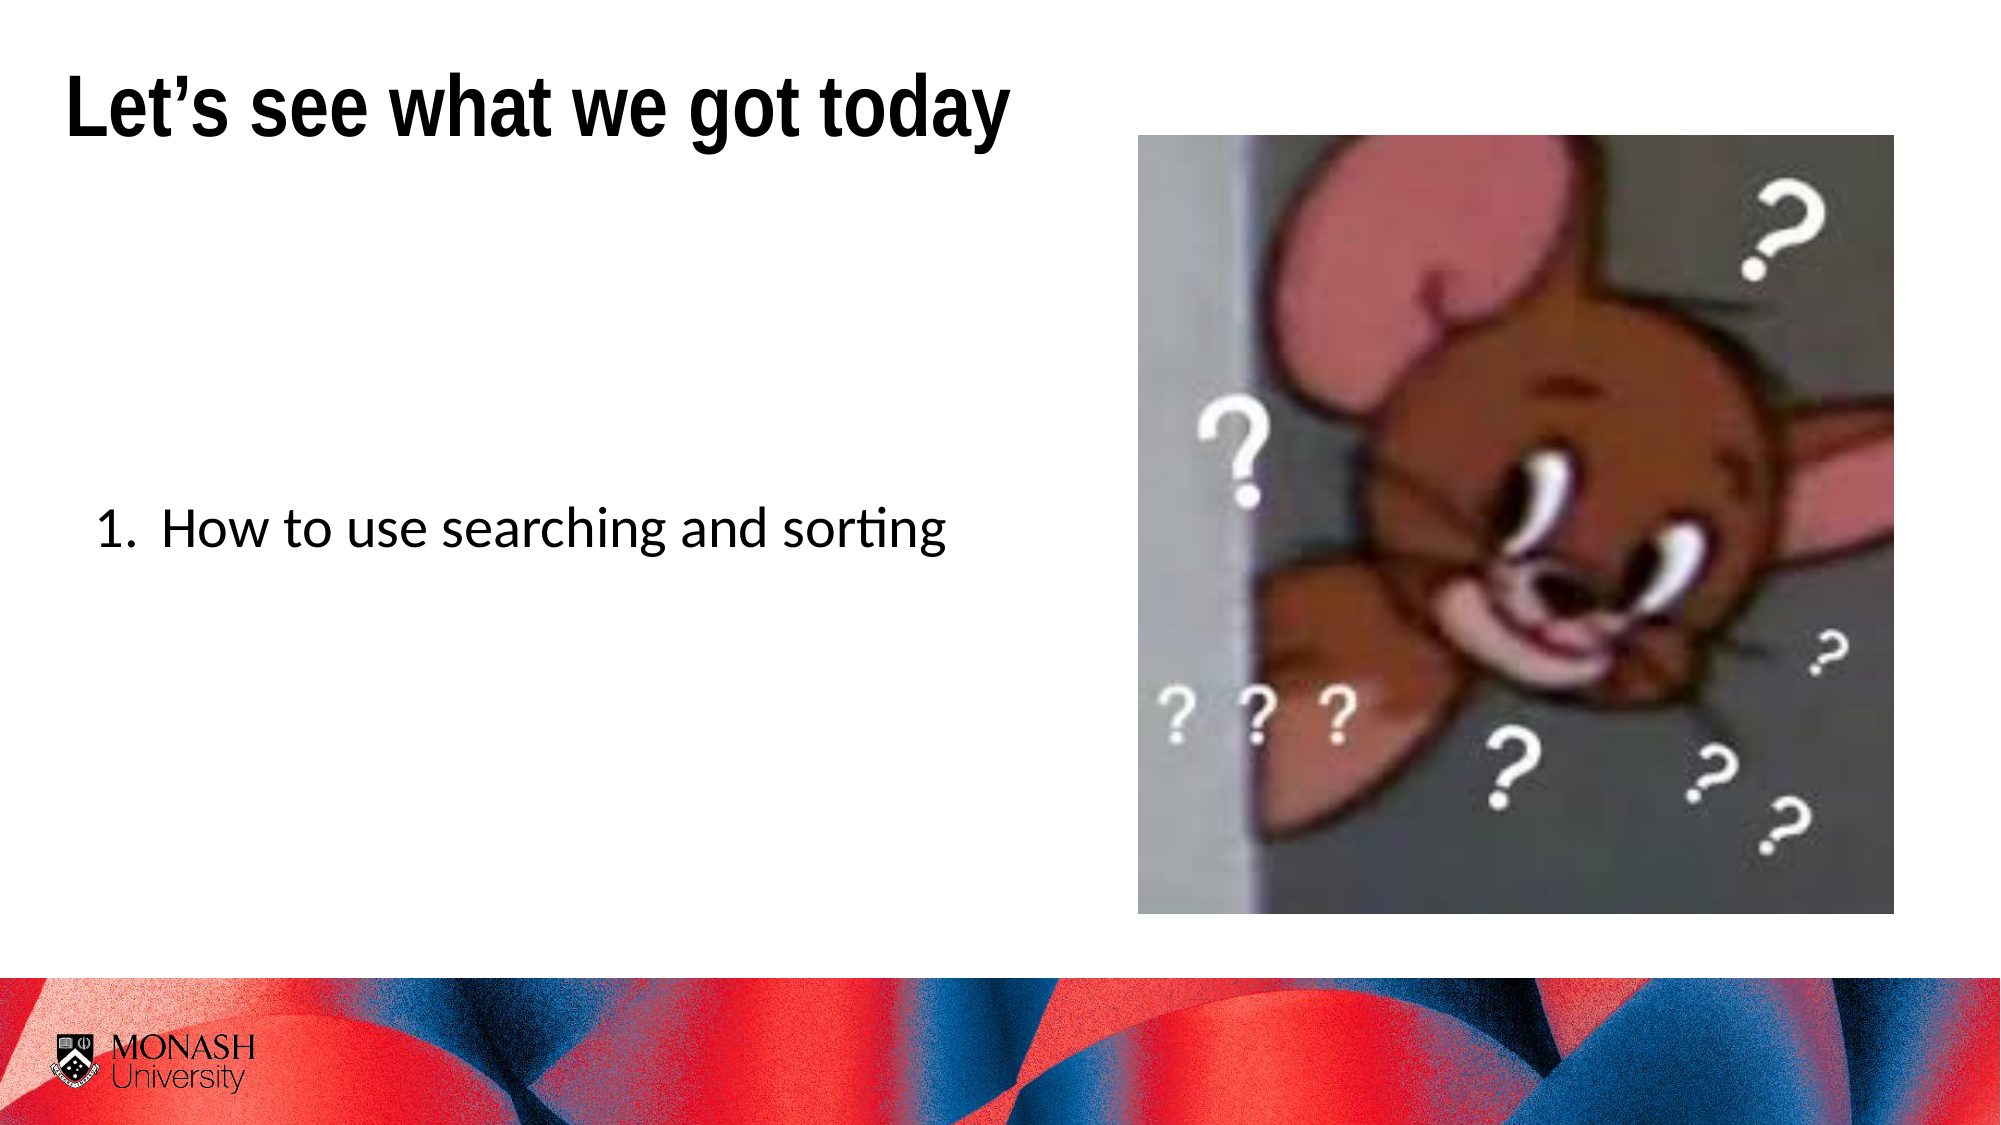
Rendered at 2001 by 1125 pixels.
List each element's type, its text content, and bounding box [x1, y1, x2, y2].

picture [0, 0, 2001, 1125]
text_box How to use searching and sorting [71, 473, 1029, 574]
text_box Let’s see what we got today [50, 53, 1408, 175]
